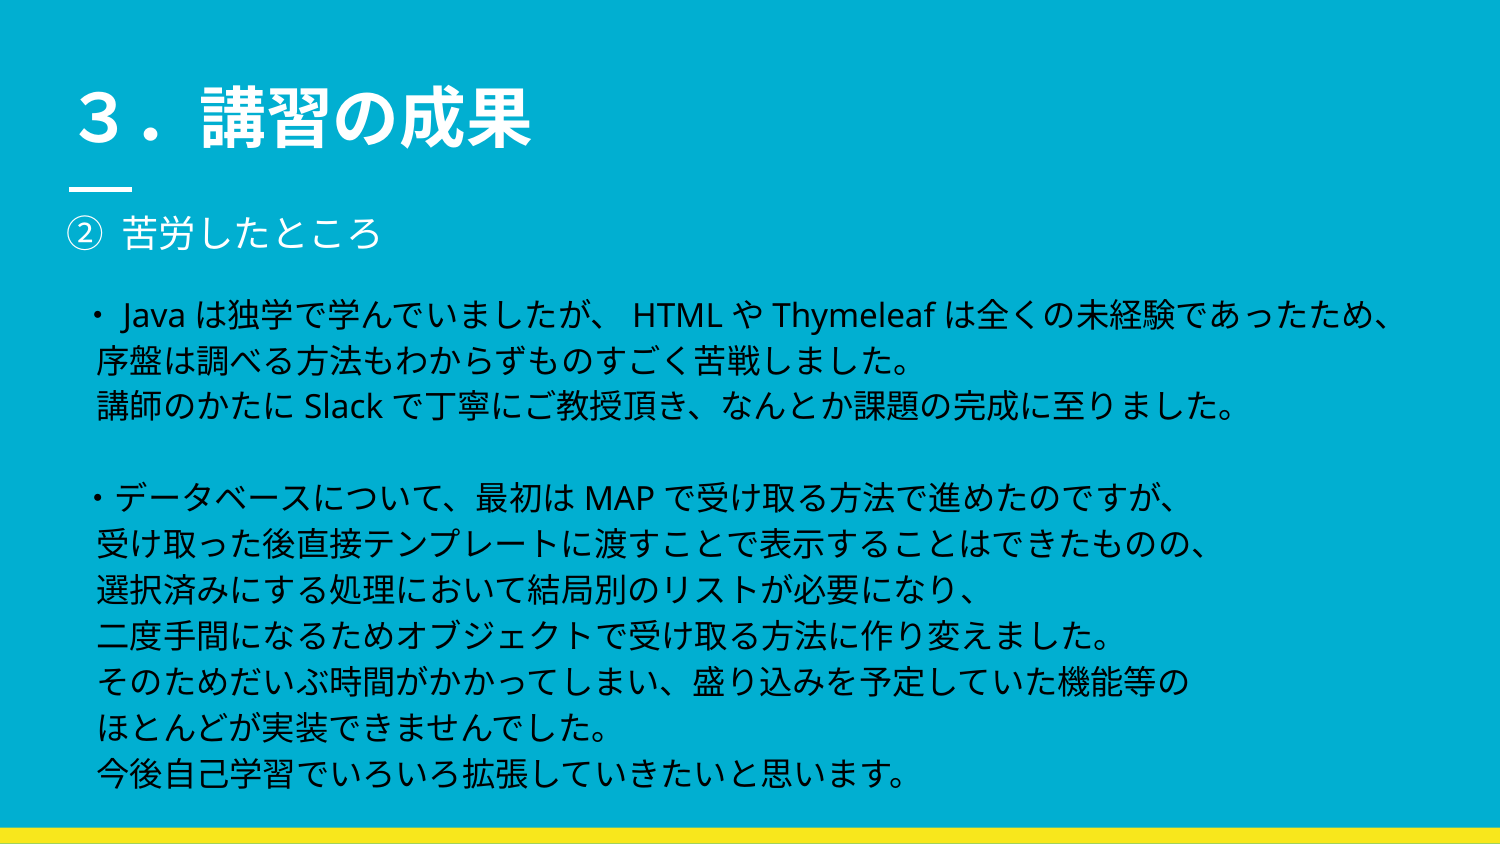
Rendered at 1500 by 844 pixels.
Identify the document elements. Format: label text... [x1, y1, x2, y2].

list ② 苦労したところ ・Javaは独学で学んでいましたが、HTMLやThymeleafは全くの未経験であったため、 序盤は調べる方法もわからずものすごく苦戦しました。 講師のかたにSlackで丁寧にご教授頂き、なんとか課題の完成に至りました。 ・データベースについて、最初はMAPで受け取る方法で進めたのですが、 受け取った後直接テンプレートに渡すことで表示することはできたものの、 選択済みにする処理において結局別のリストが必要になり、 二度手間になるためオブジェクトで受け取る方法に作り変えました。 そのためだいぶ時間がかかってしまい、盛り込みを予定していた機能等の ほとんどが実装できませんでした。 今後自己学習でいろいろ拡張していきたいと思います。 [51, 187, 1449, 799]
title ３．講習の成果 [51, 61, 1449, 167]
